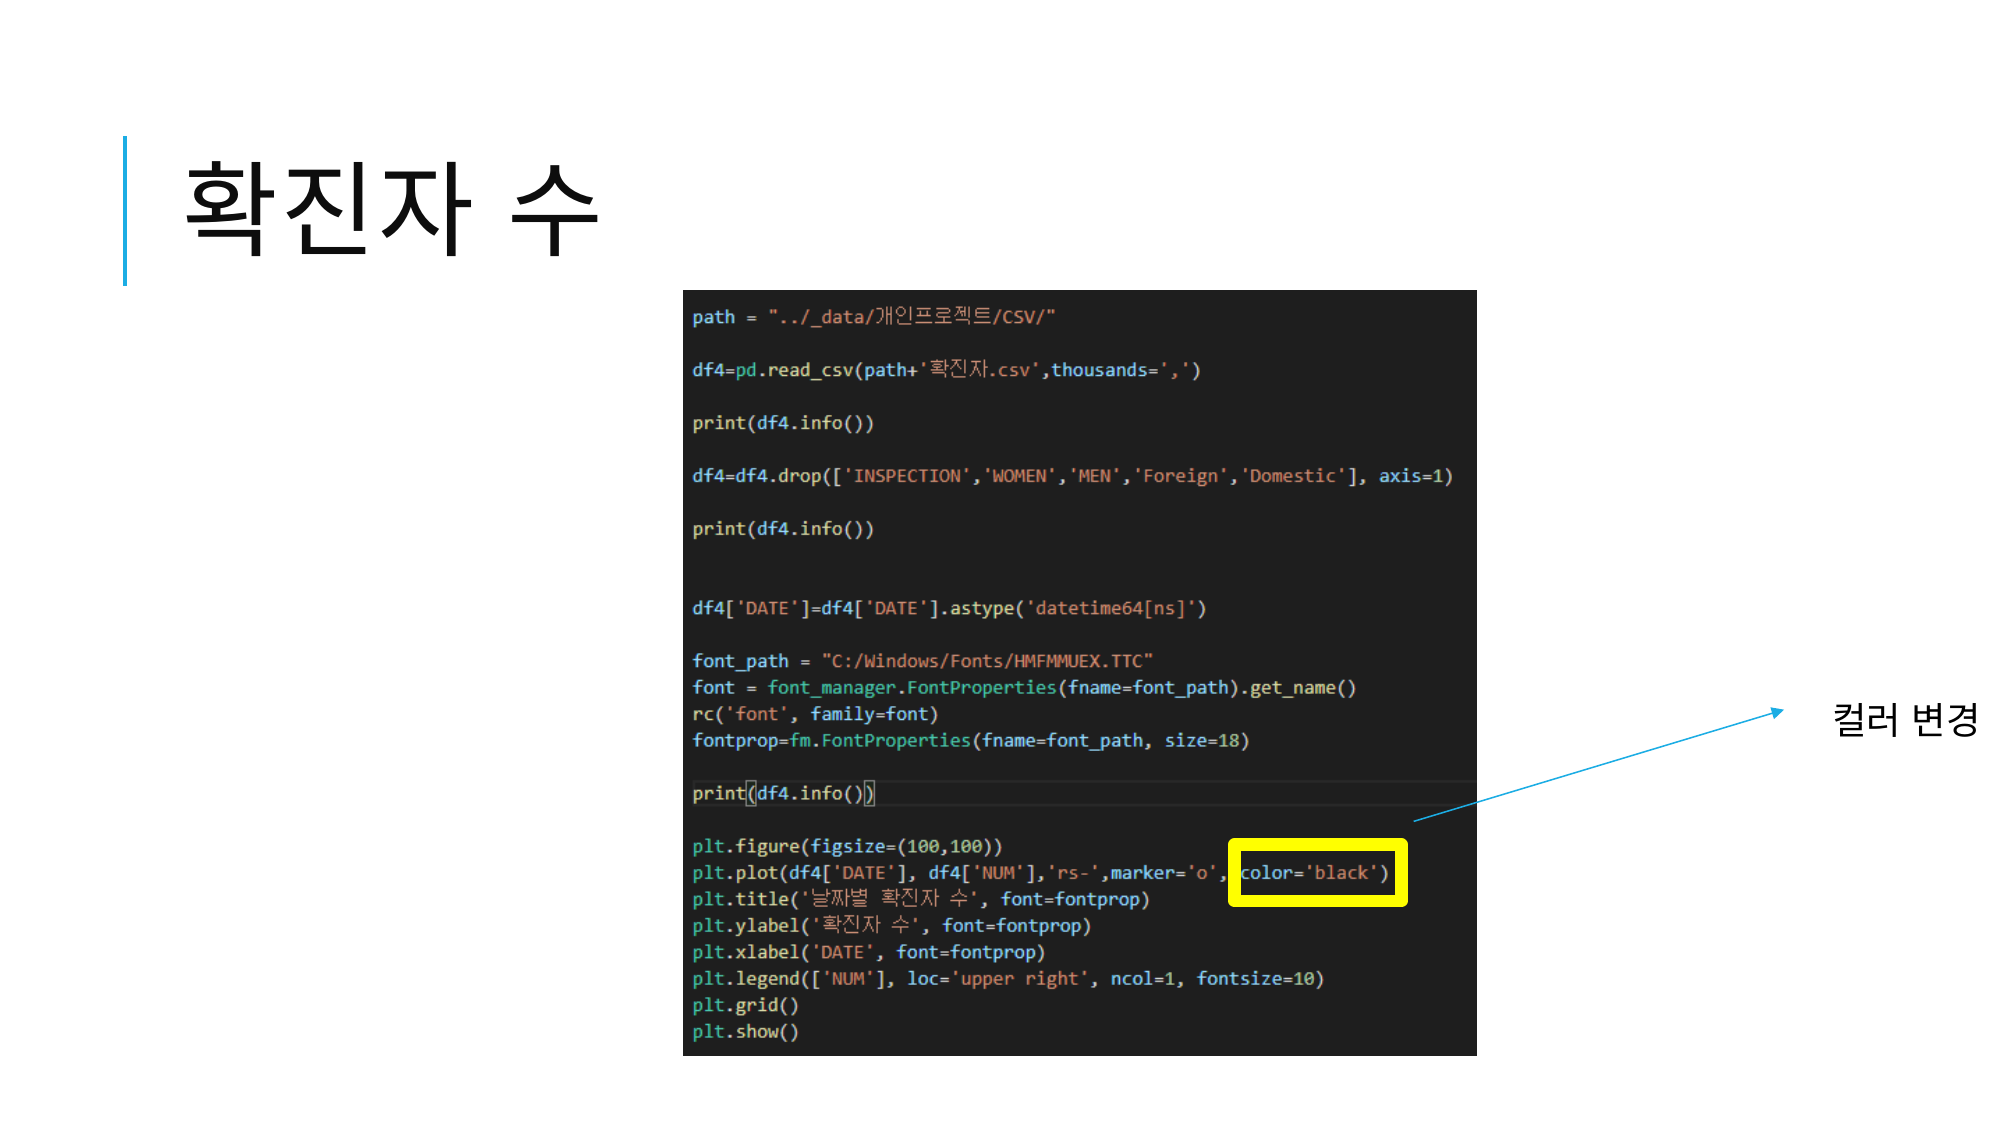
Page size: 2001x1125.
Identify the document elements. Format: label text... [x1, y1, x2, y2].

title 확진자 수 [168, 96, 1763, 342]
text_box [1413, 709, 1785, 822]
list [682, 290, 1477, 1056]
text_box 컬러 변경 [1817, 689, 2000, 750]
